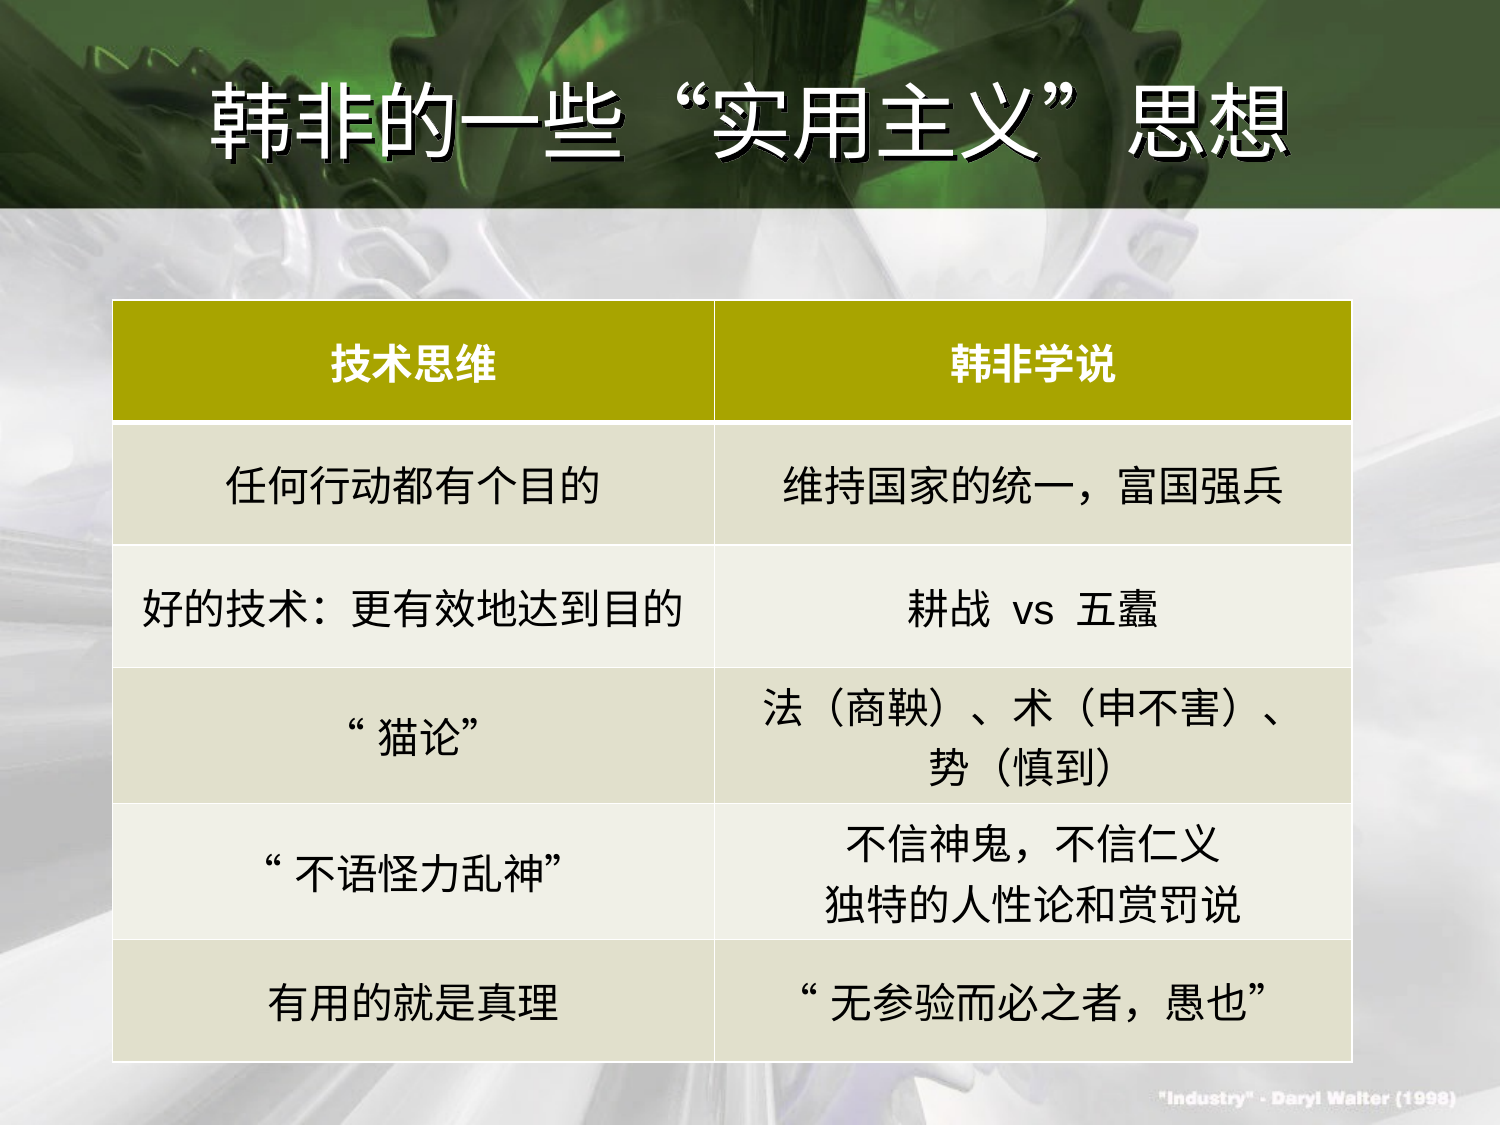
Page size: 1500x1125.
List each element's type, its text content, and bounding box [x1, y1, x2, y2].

table_cell “不语怪力乱神” [113, 804, 714, 939]
table_cell 法（商鞅）、术（申不害）、 势（慎到） [715, 668, 1351, 803]
table_cell 不信神鬼，不信仁义 独特的人性论和赏罚说 [715, 804, 1351, 939]
table_cell 耕战 vs 五蠹 [715, 546, 1351, 667]
table_cell “猫论” [113, 668, 714, 803]
table_header 技术思维 [113, 301, 714, 420]
table_cell 有用的就是真理 [113, 940, 714, 1061]
table_cell 任何行动都有个目的 [113, 425, 714, 544]
table_header 韩非学说 [715, 301, 1351, 420]
table_cell 好的技术：更有效地达到目的 [113, 546, 714, 667]
table_cell 维持国家的统一，富国强兵 [715, 425, 1351, 544]
picture [0, 0, 1500, 1125]
title 韩非的一些“实用主义”思想 [112, 24, 1388, 213]
table_cell “无参验而必之者，愚也” [715, 940, 1351, 1061]
